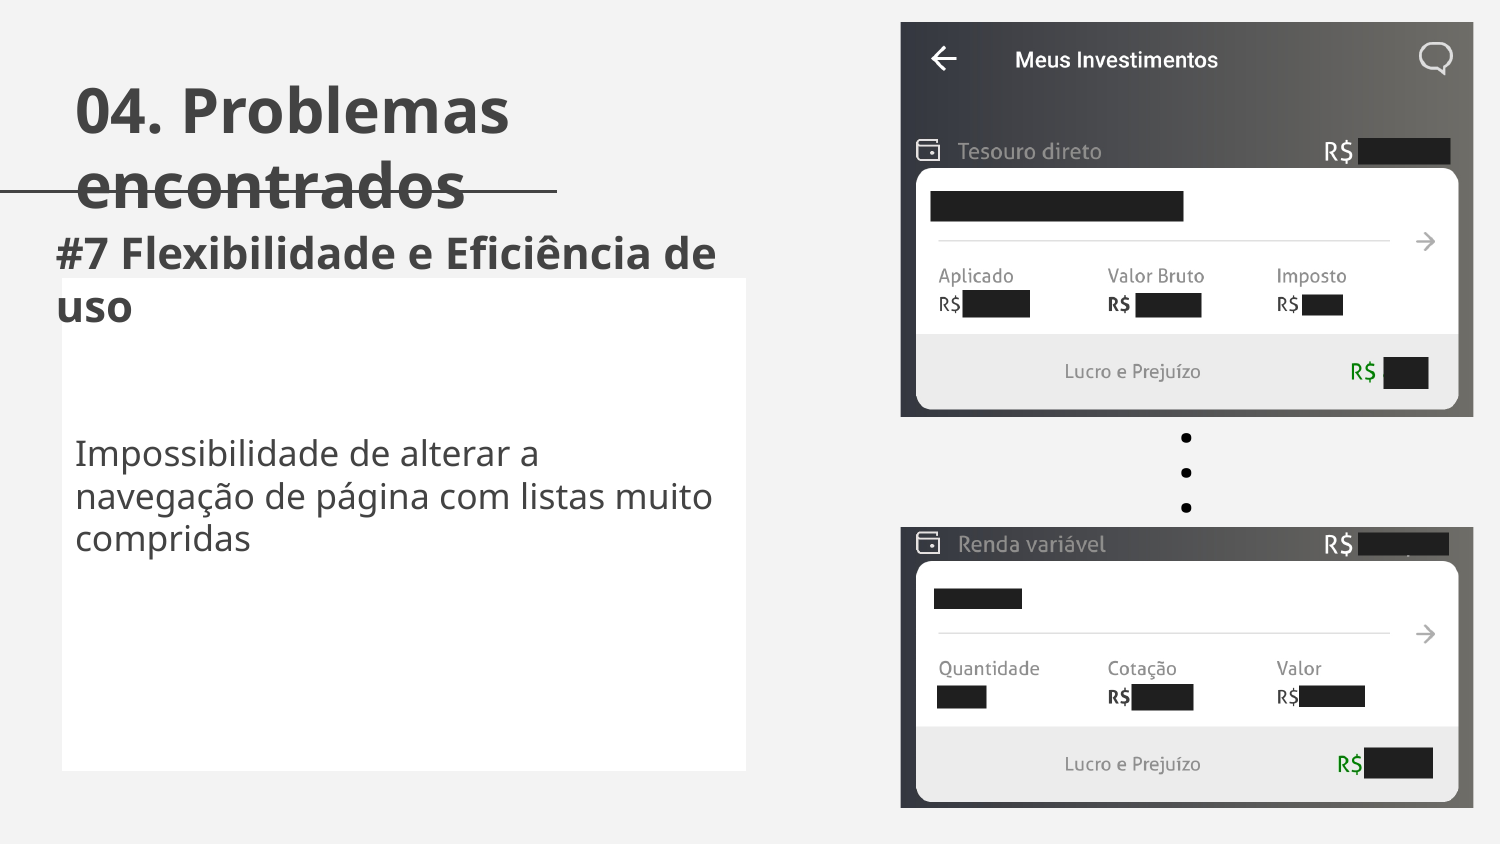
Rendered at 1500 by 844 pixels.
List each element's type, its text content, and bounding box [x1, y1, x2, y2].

subtitle #7 Flexibilidade e Eficiência de uso [40, 210, 734, 345]
title 04. Problemas encontrados [60, 119, 895, 172]
picture [900, 526, 1474, 808]
picture [900, 22, 1474, 417]
text_box . . . [1157, 424, 1216, 525]
title Impossibilidade de alterar a navegação de página com listas muito compridas [60, 416, 734, 617]
